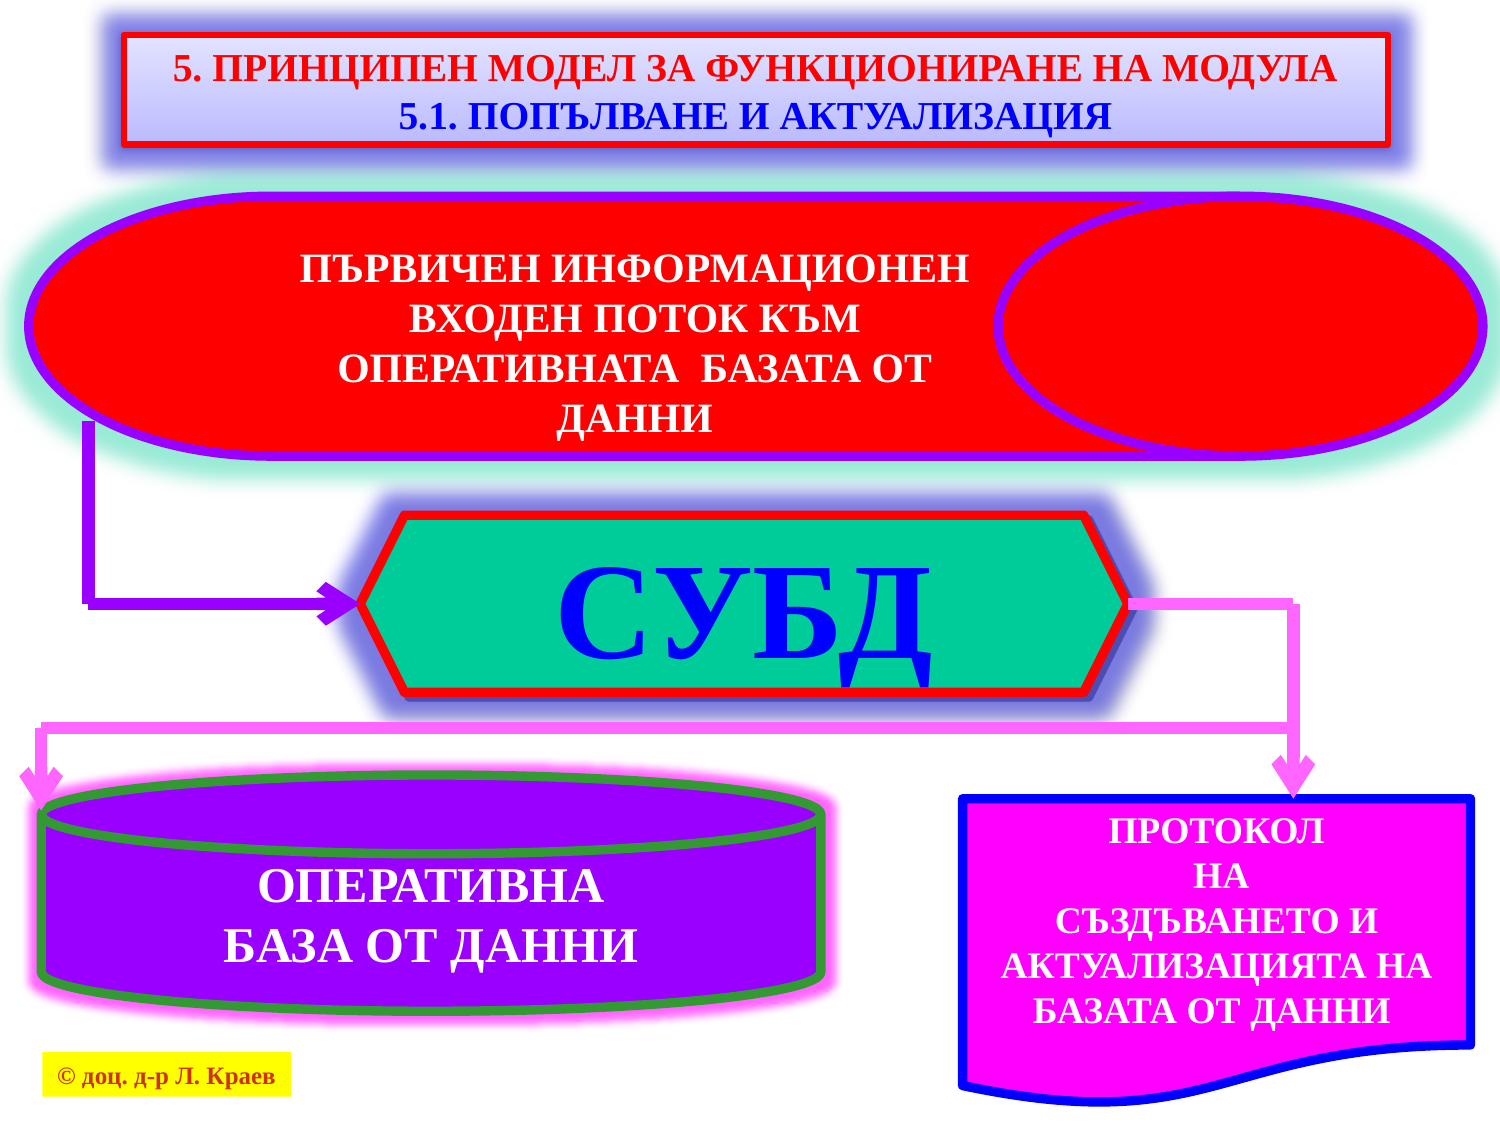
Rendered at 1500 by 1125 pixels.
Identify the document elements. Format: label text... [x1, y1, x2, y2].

text_box 5. ПРИНЦИПЕН МОДЕЛ ЗА ФУНКЦИОНИРАНЕ НА МОДУЛА 5.1. ПОПЪЛВАНЕ И АКТУАЛИЗАЦИЯ [123, 34, 1389, 145]
text_box ПРОТОКОЛ НА СЪЗДЪВАНЕТО И АКТУАЛИЗАЦИЯТА НА БАЗАТА ОТ ДАННИ [962, 798, 1471, 1102]
text_box © доц. д-р Л. Краев [40, 776, 824, 1015]
text_box ОПЕРАТИВНА БАЗА ОТ ДАННИ [41, 774, 821, 1012]
text_box СУБД [360, 515, 1128, 693]
text_box © доц. д-р Л. Краев [42, 1052, 291, 1097]
text_box ПЪРВИЧЕН ИНФОРМАЦИОНЕН ВХОДЕН ПОТОК КЪМ ОПЕРАТИВНАТА БАЗАТА ОТ ДАННИ [28, 196, 1483, 457]
